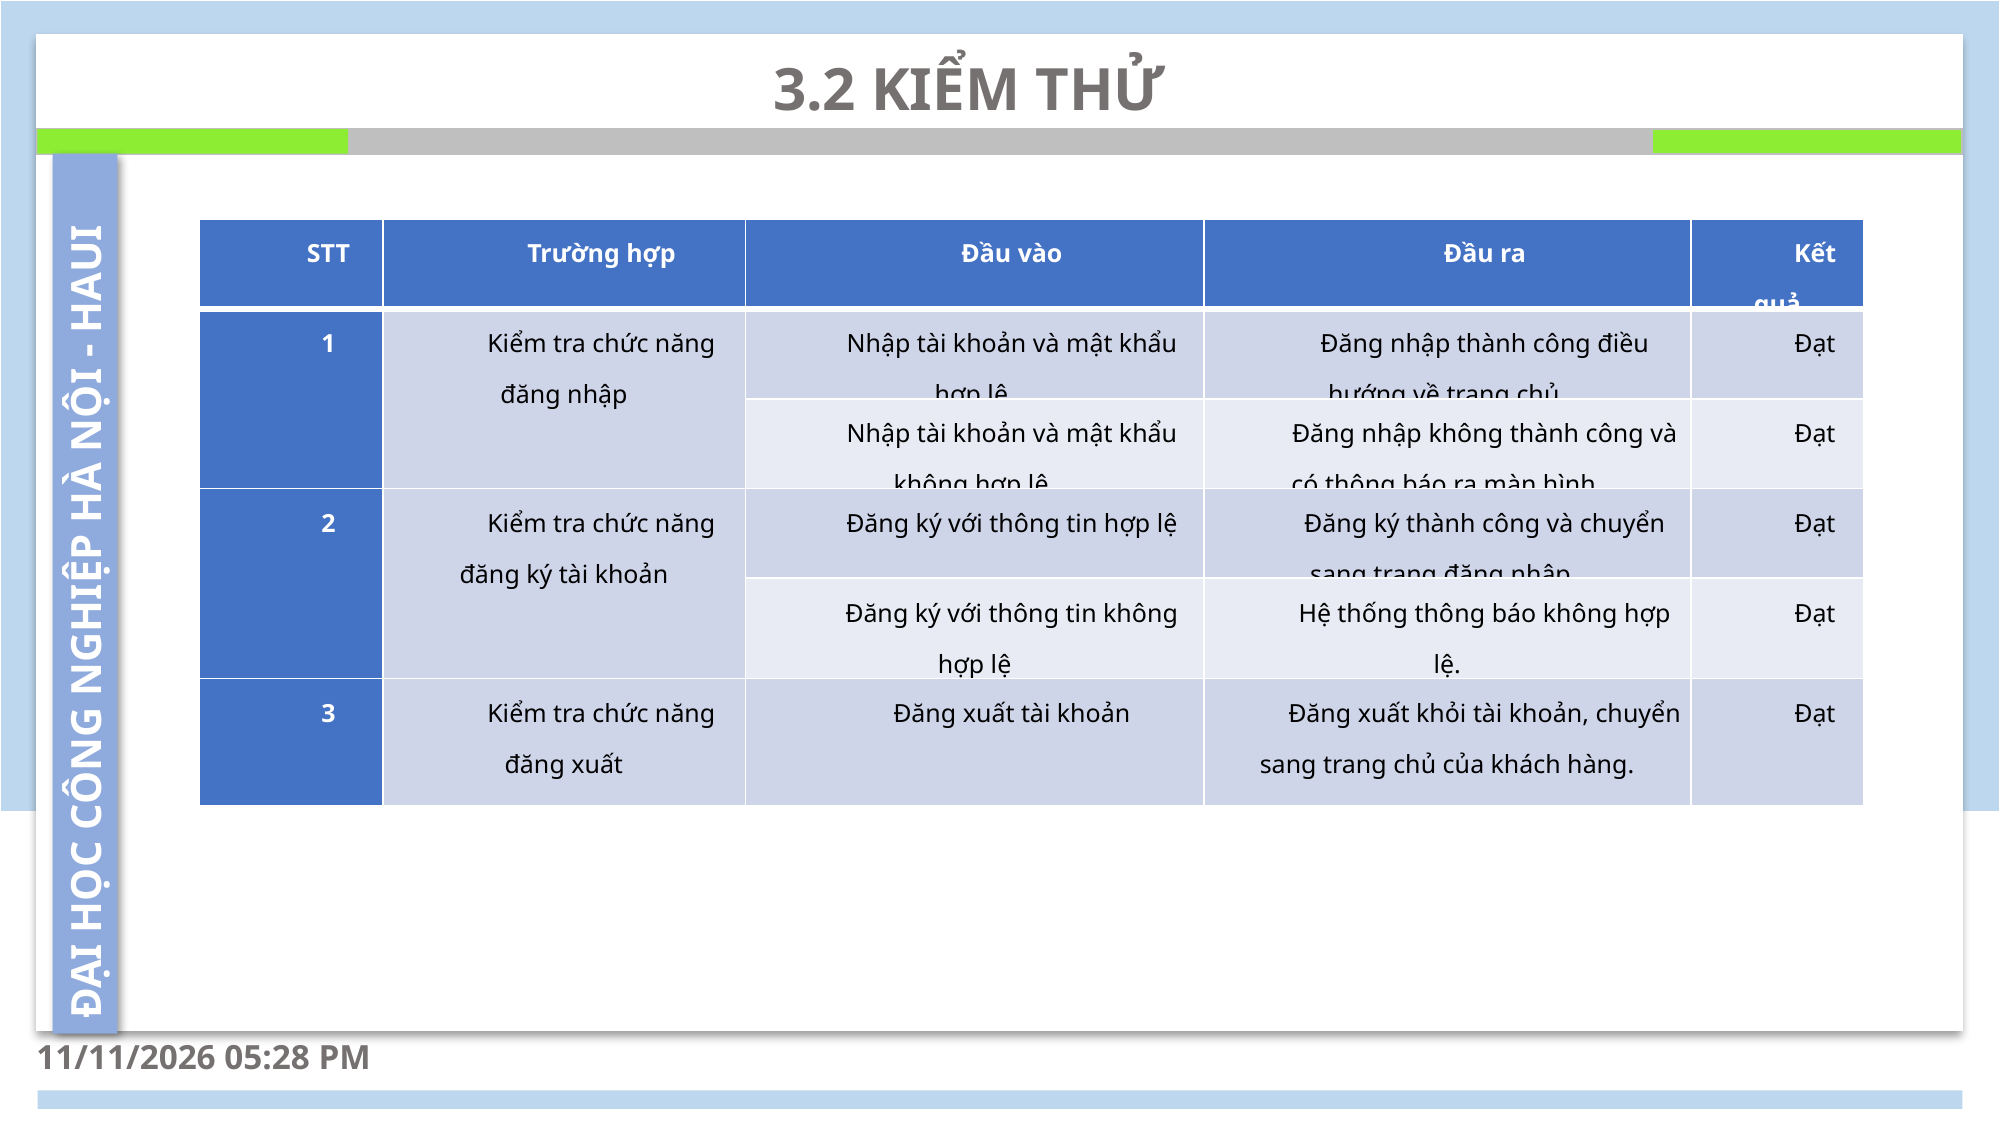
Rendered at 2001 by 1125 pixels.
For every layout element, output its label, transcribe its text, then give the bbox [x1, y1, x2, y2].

table_cell Đăng ký với thông tin không hợp lệ [746, 579, 1203, 678]
table_cell Hệ thống thông báo không hợp lệ. [1205, 579, 1690, 678]
table_cell Đăng nhập không thành công và có thông báo ra màn hình. [1205, 400, 1690, 488]
table_cell Đạt [1692, 312, 1863, 398]
text_box 3.2 KIỂM THỬ [74, 44, 1865, 130]
table_header Kết quả [1692, 220, 1863, 306]
table_cell Đạt [1692, 400, 1863, 488]
table_cell Đạt [1692, 579, 1863, 678]
table_cell Đăng xuất tài khoản [746, 679, 1203, 805]
table_cell Nhập tài khoản và mật khẩu không hợp lệ. [746, 400, 1203, 488]
table_cell Đạt [1692, 679, 1863, 805]
table_cell Kiểm tra chức năng đăng xuất [384, 679, 745, 805]
table_cell Nhập tài khoản và mật khẩu hợp lệ. [746, 312, 1203, 398]
table_header STT [200, 220, 382, 306]
table_cell Đăng nhập thành công điều hướng về trang chủ. [1205, 312, 1690, 398]
table_cell 1 [200, 312, 382, 488]
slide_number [21, 1028, 444, 1089]
table_cell 3 [200, 679, 382, 805]
table_cell Kiểm tra chức năng đăng nhập [384, 312, 745, 488]
table_cell Đăng ký thành công và chuyển sang trang đăng nhập . [1205, 489, 1690, 577]
table_cell Đăng xuất khỏi tài khoản, chuyển sang trang chủ của khách hàng. [1205, 679, 1690, 805]
table_cell Kiểm tra chức năng đăng ký tài khoản [384, 489, 745, 678]
table_header Đầu ra [1205, 220, 1690, 306]
table_header Trường hợp [384, 220, 745, 306]
table_cell Đăng ký với thông tin hợp lệ [746, 489, 1203, 577]
table_cell 2 [200, 489, 382, 678]
table_header Đầu vào [746, 220, 1203, 306]
table_cell Đạt [1692, 489, 1863, 577]
